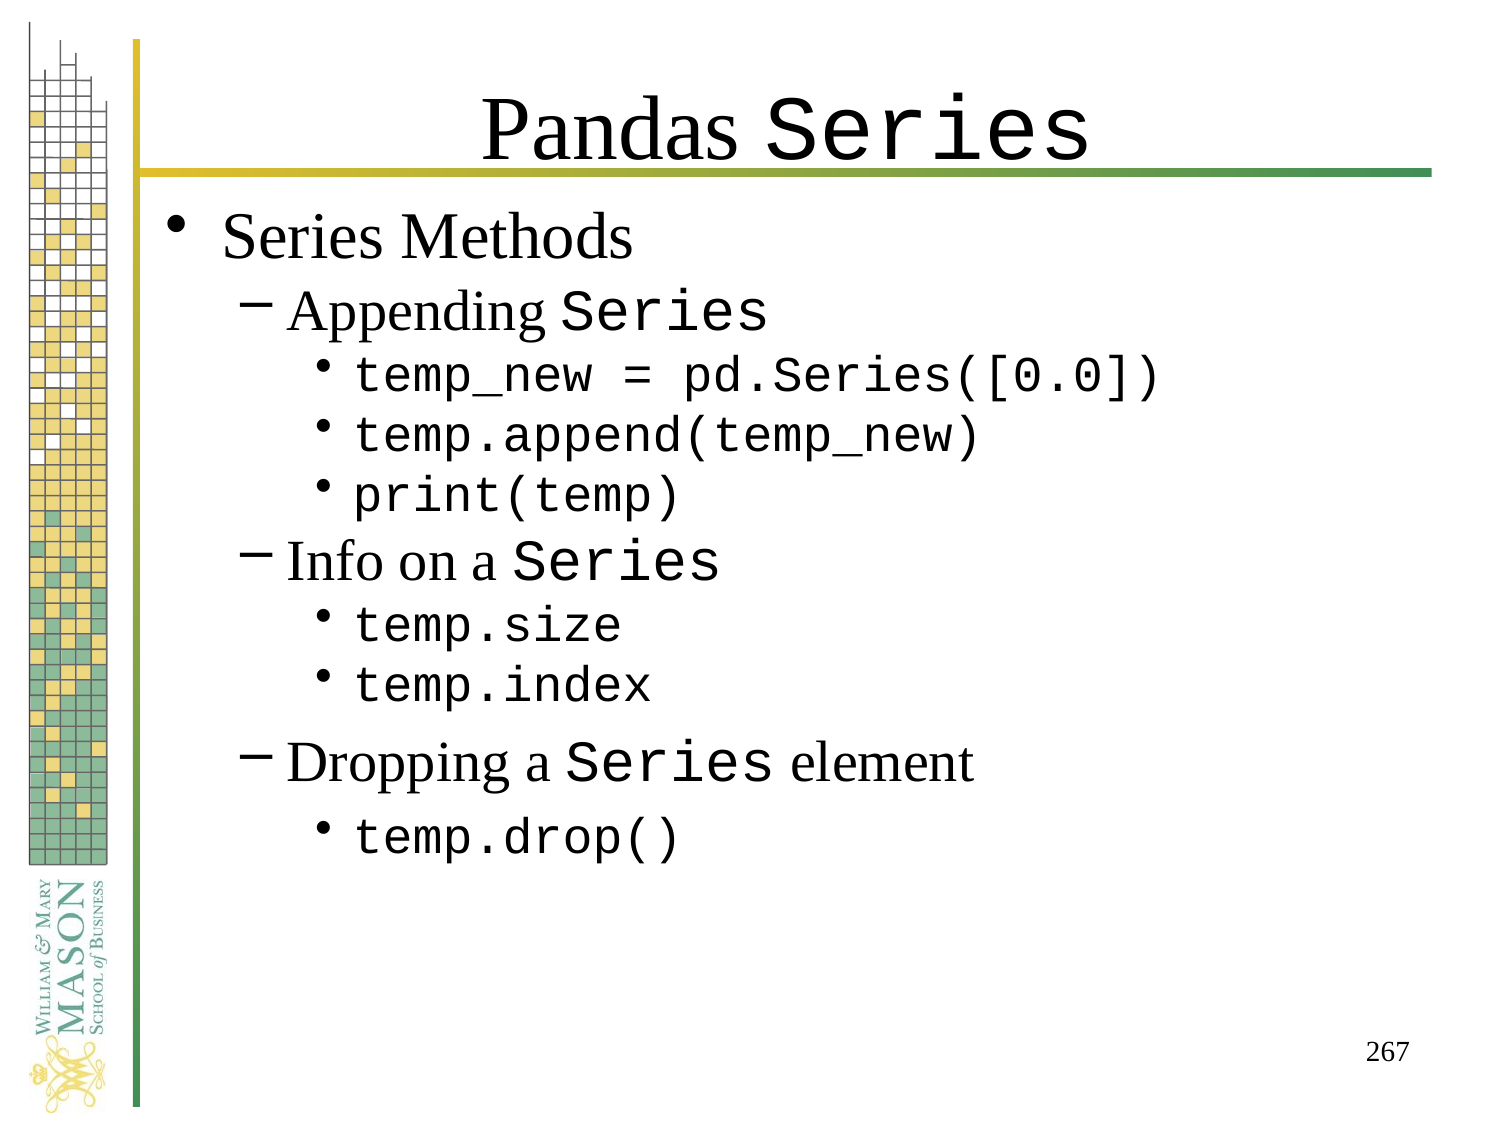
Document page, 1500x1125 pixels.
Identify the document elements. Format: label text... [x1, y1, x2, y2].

list Series Methods Appending Series temp_new = pd.Series([0.0]) temp.append(temp_new) print(temp) Info on a Series temp.size temp.index Dropping a Series element temp.drop() [150, 184, 1458, 1001]
slide_number 267 [1048, 1024, 1426, 1103]
table_cell != [29, 879, 107, 1113]
title Pandas Series [150, 45, 1425, 184]
